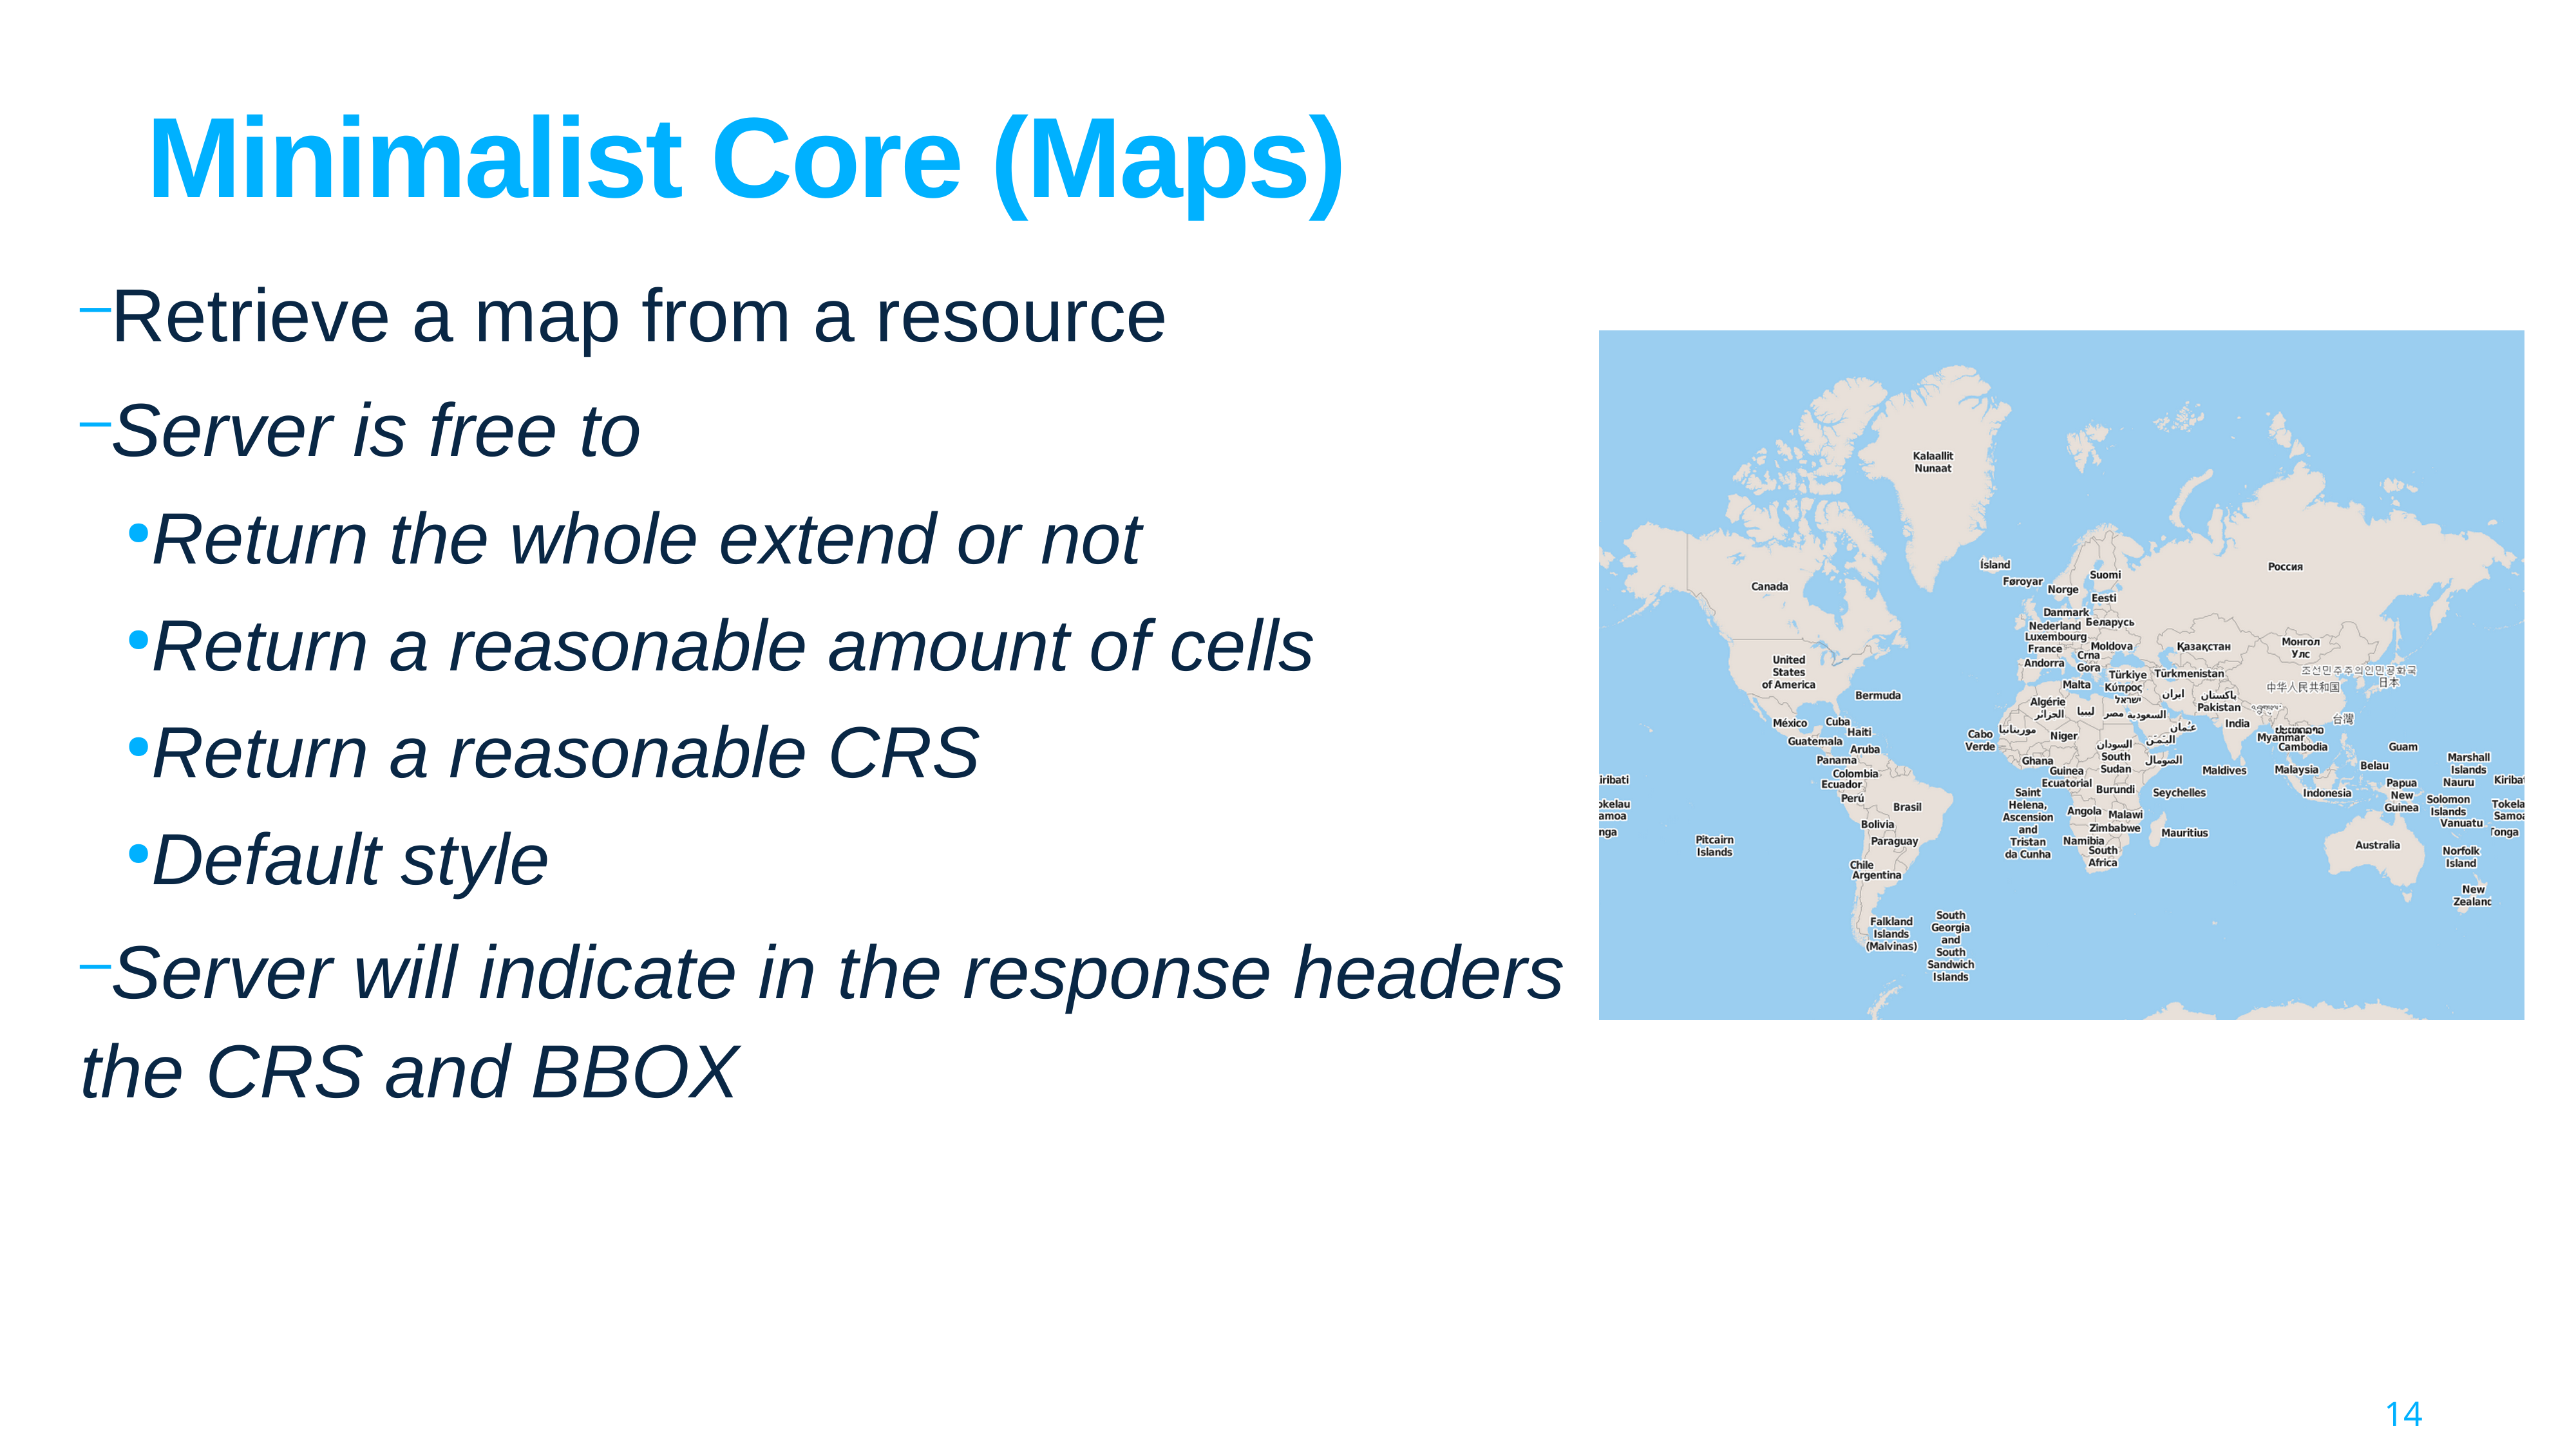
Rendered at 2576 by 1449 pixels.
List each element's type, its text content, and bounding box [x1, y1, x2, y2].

list Retrieve a map from a resource Server is free to Return the whole extend or not Return a reasonable amount of cells Return a reasonable CRS Default style Server will indicate in the response headers the CRS and BBOX [74, 251, 1678, 1395]
title Minimalist Core (Maps) [127, 100, 2449, 252]
slide_number 14 [2282, 1383, 2524, 1444]
picture [1599, 330, 2524, 1020]
